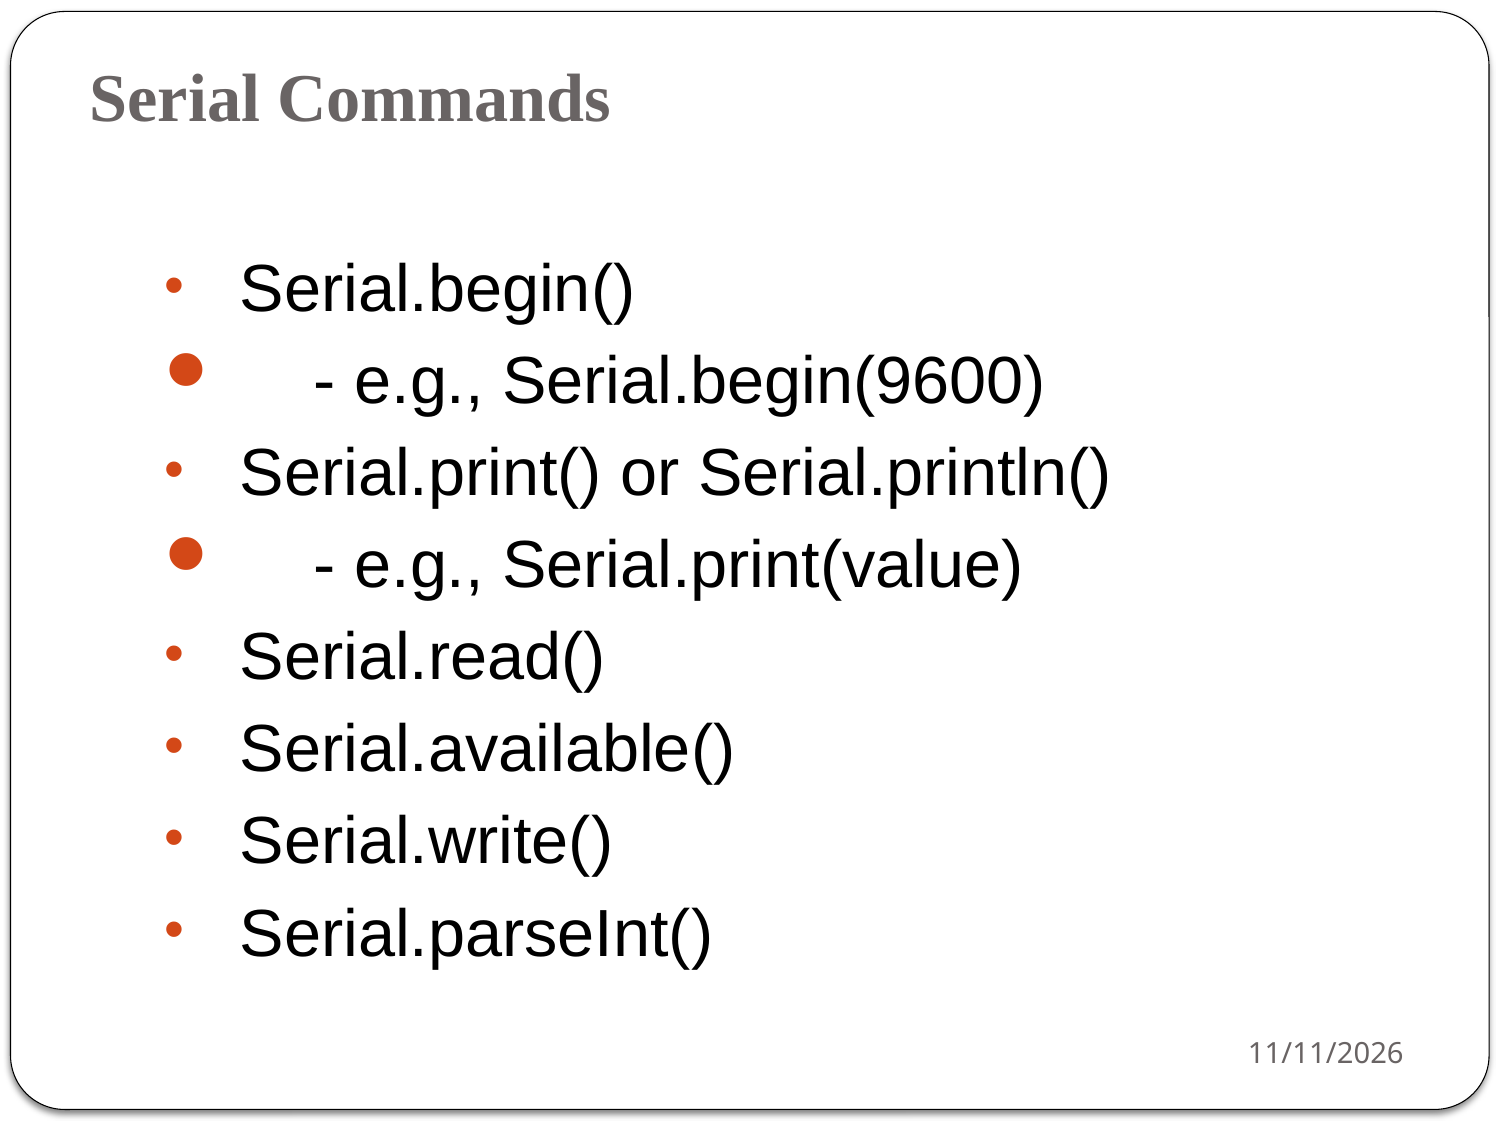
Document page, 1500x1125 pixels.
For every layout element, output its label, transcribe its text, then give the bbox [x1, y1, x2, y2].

title Serial Commands [75, 45, 1425, 150]
list Serial.begin() - e.g., Serial.begin(9600) Serial.print() or Serial.println() - e.g., Serial.print(value) Serial.read() Serial.available() Serial.write() Serial.parseInt() [150, 237, 1425, 977]
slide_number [1012, 1015, 1419, 1094]
